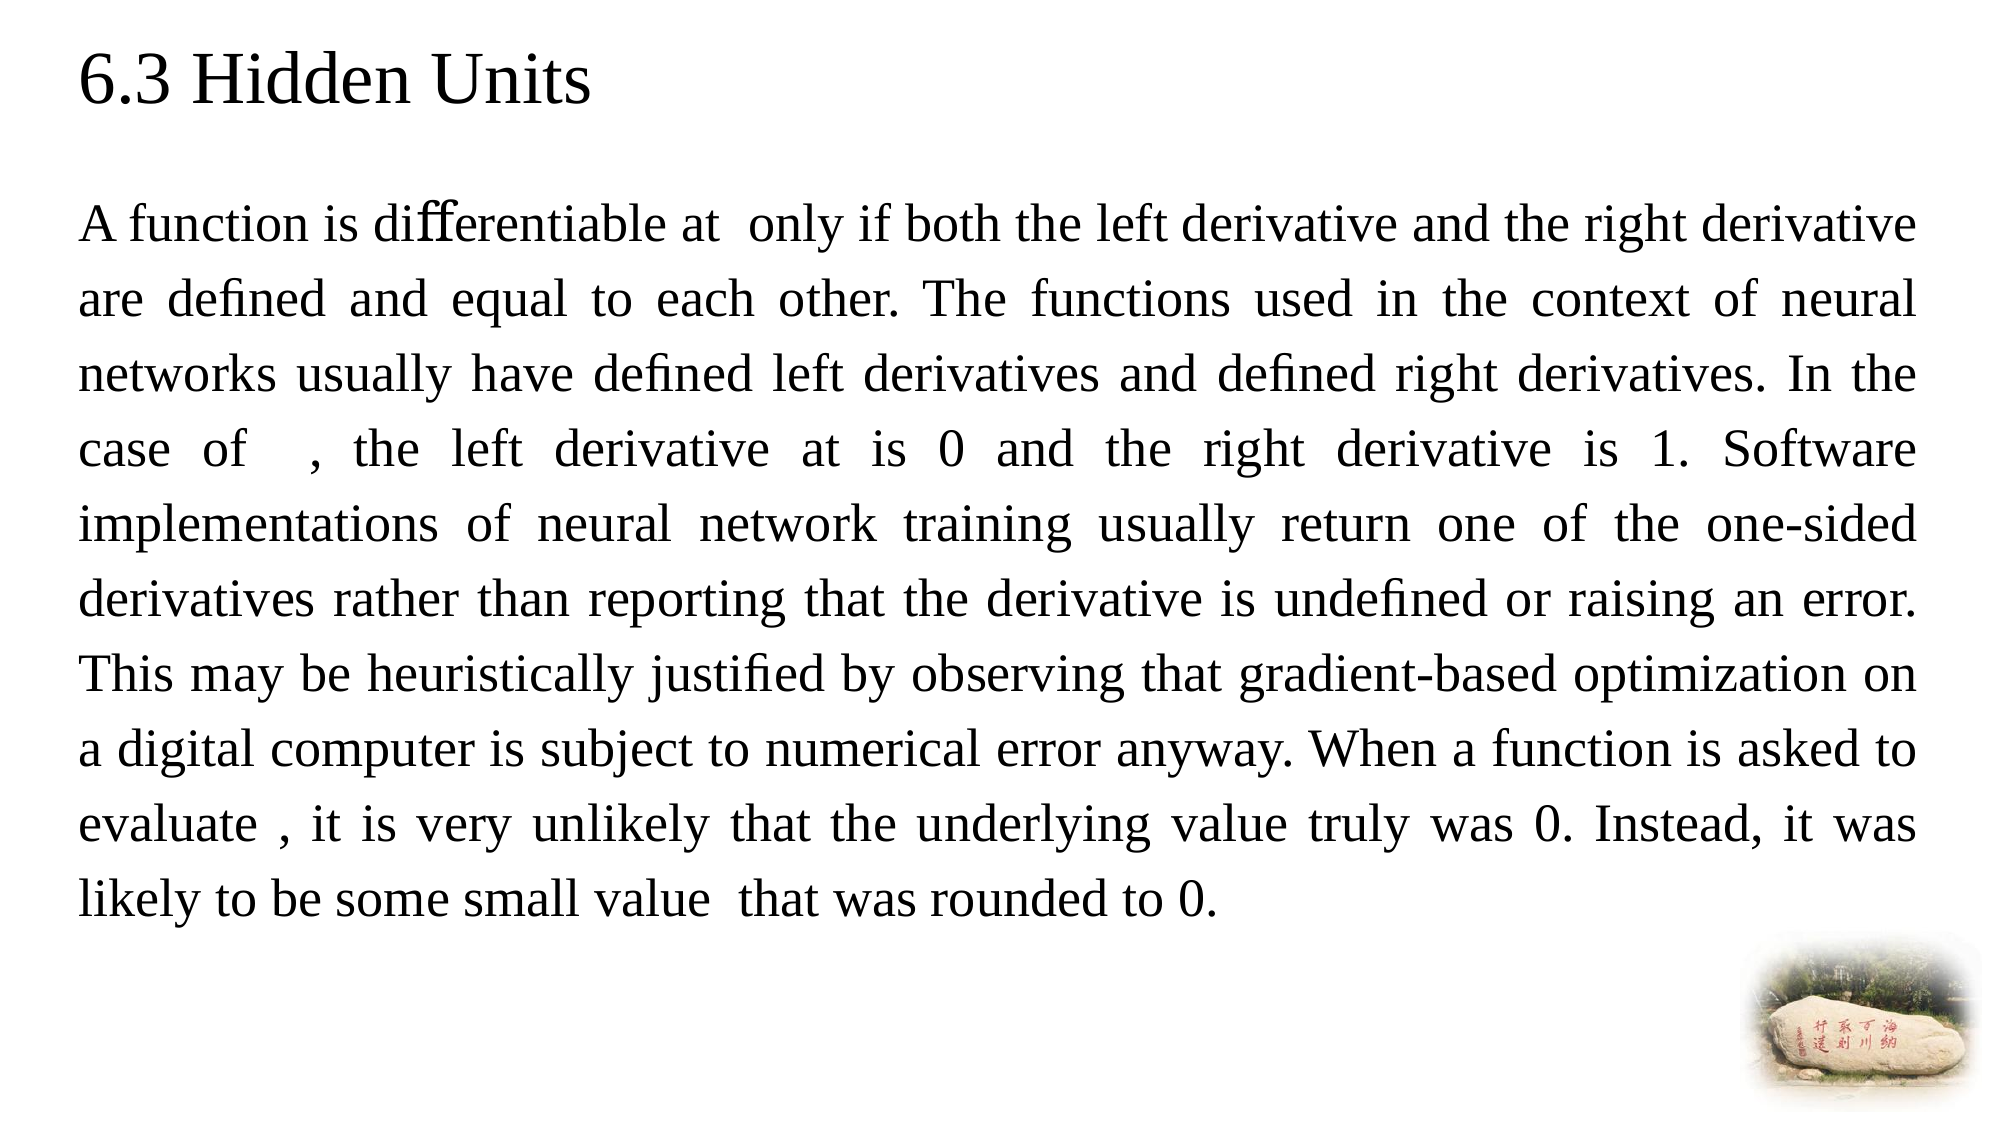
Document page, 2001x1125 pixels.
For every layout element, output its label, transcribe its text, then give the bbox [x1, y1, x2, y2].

picture [1740, 927, 1985, 1112]
title 6.3 Hidden Units [63, 21, 1936, 142]
